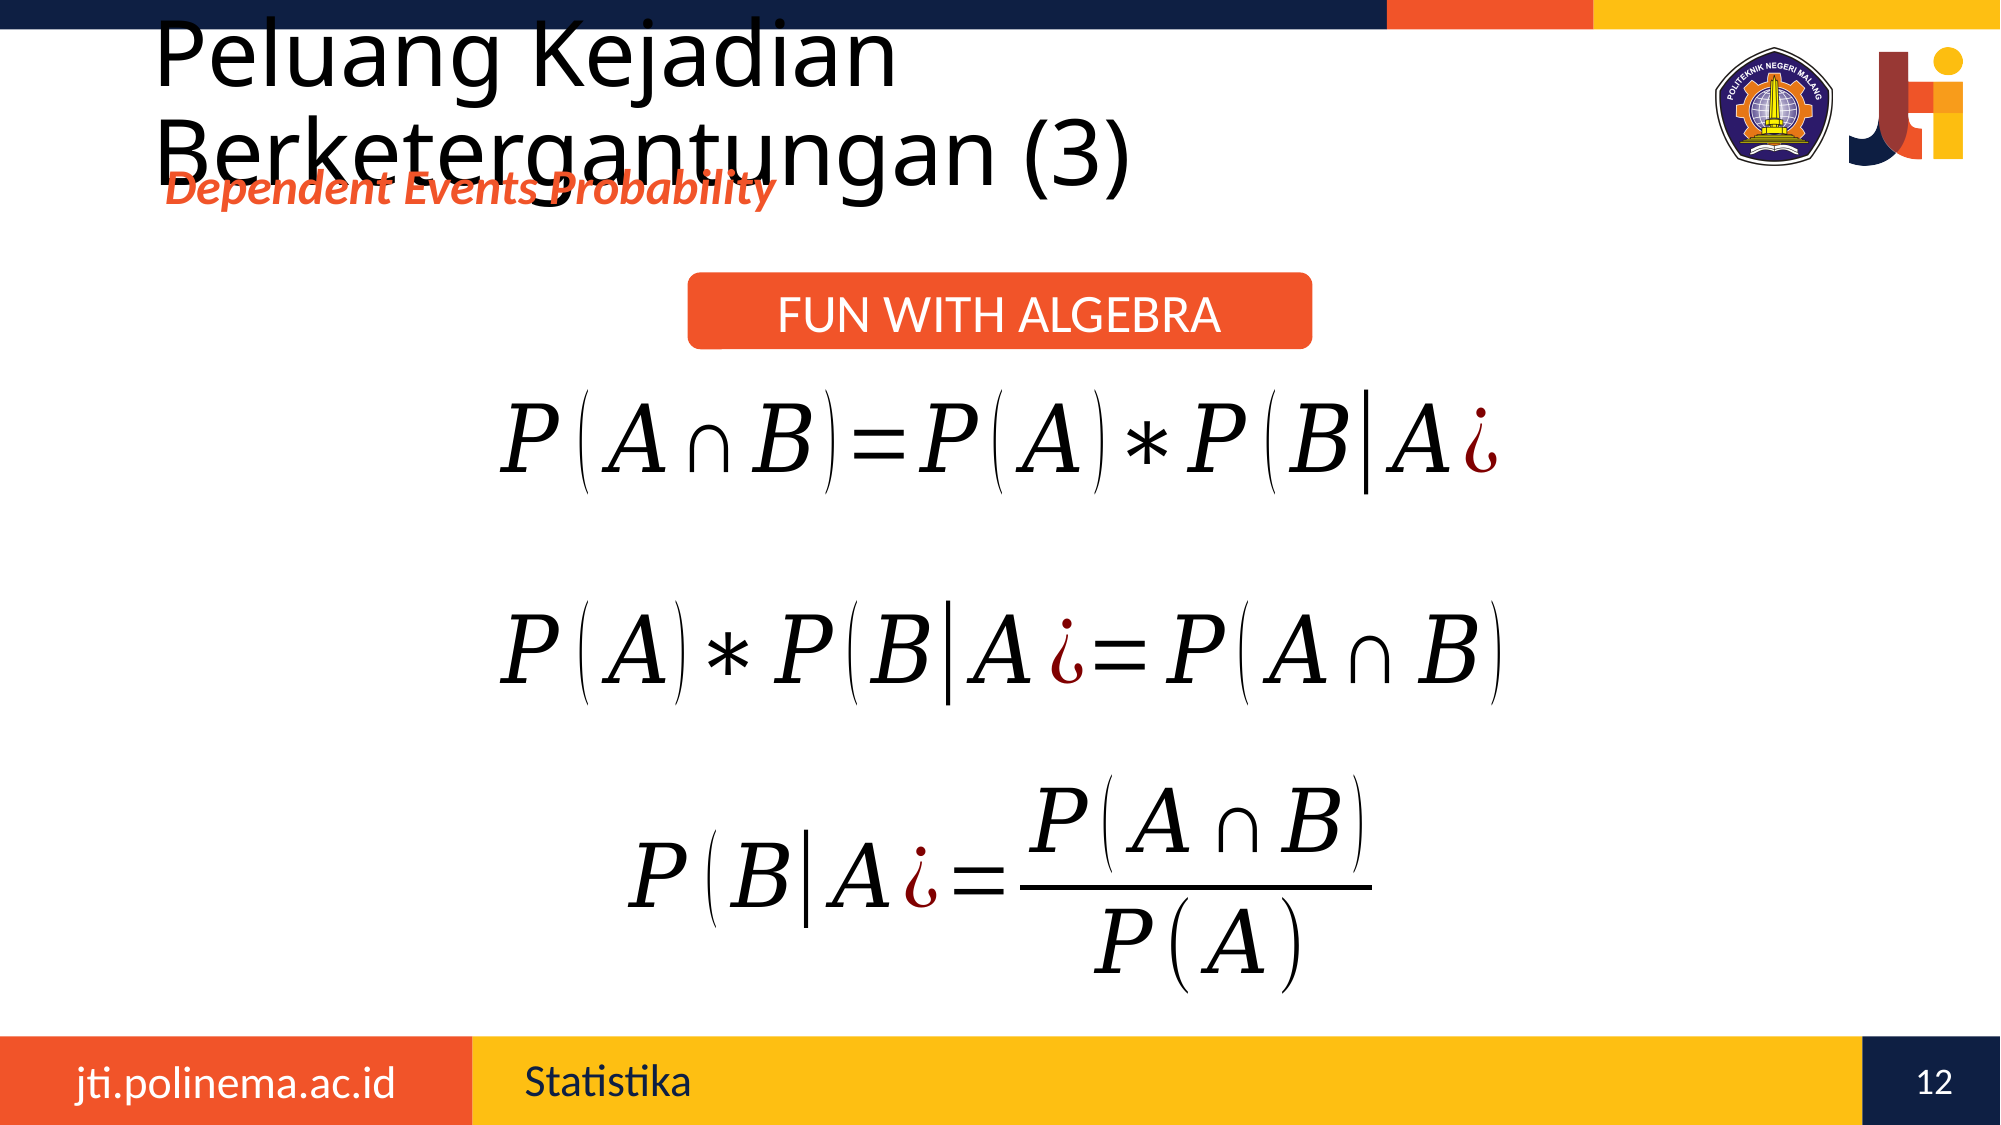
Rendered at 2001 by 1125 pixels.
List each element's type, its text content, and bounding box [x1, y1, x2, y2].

title Peluang Kejadian Berketergantungan (3) [137, 59, 1673, 153]
text_box Dependent Events Probability [149, 147, 792, 223]
text_box FUN WITH ALGEBRA [686, 271, 1314, 351]
slide_number 12 [1888, 1049, 1980, 1110]
picture [1715, 47, 1833, 166]
